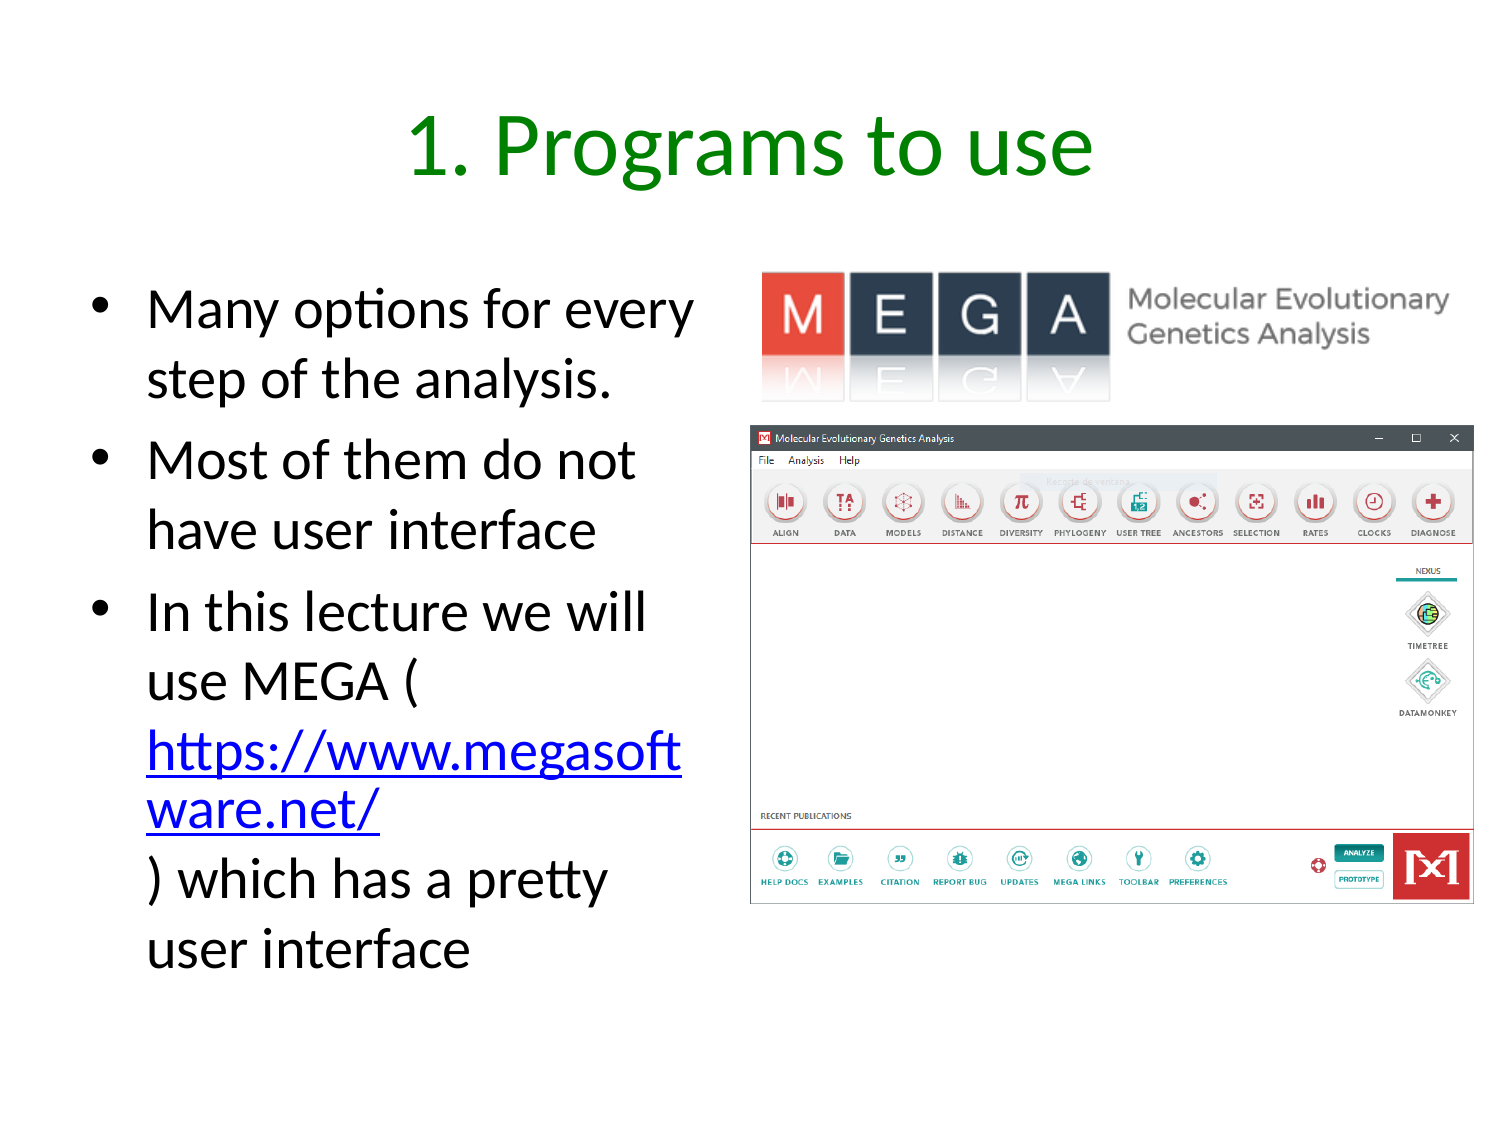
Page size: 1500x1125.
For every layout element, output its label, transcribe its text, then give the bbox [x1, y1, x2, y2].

list Many options for every step of the analysis. Most of them do not have user interface In this lecture we will use MEGA (https://www.megasoftware.net/) which has a pretty user interface [75, 262, 738, 1005]
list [749, 425, 1474, 904]
title 1. Programs to use [75, 45, 1425, 233]
picture [762, 173, 1480, 513]
